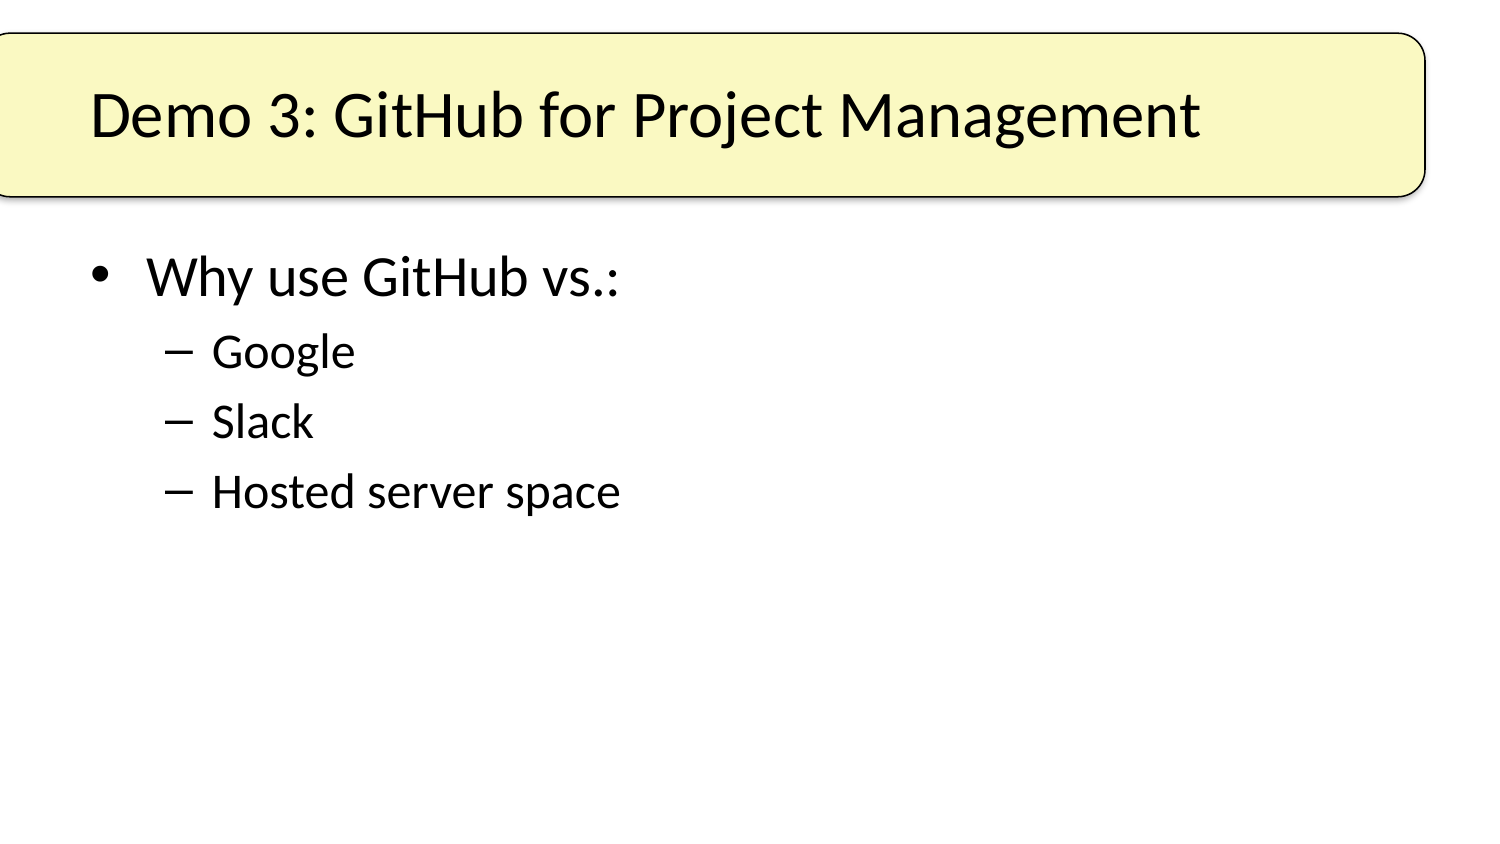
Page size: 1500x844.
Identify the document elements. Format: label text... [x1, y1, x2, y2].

title Demo 3: GitHub for Project Management [75, 28, 1425, 192]
list Why use GitHub vs.: Google Slack Hosted server space [75, 231, 738, 754]
